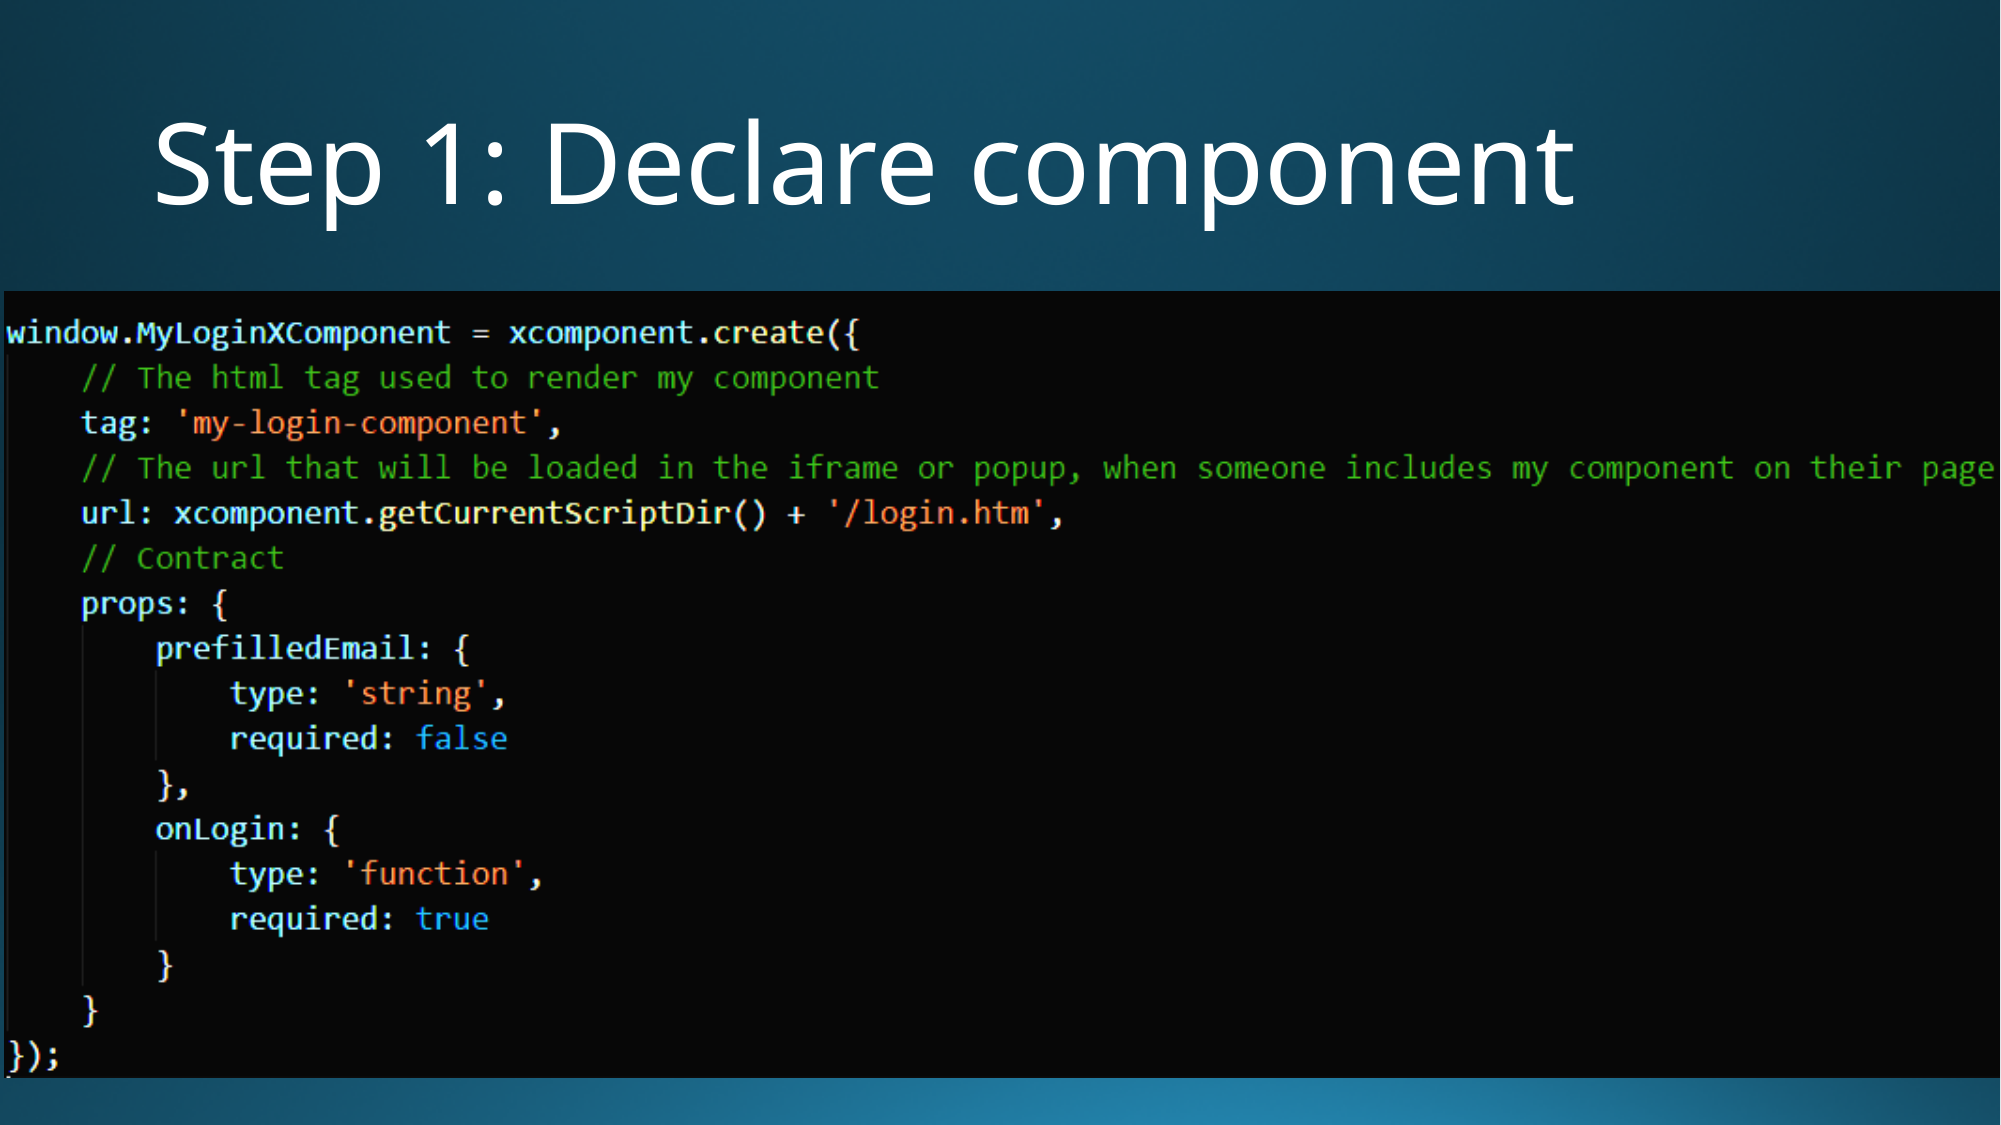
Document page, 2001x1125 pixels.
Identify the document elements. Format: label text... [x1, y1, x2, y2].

title Step 1: Declare component [137, 59, 1863, 278]
picture [0, 0, 2001, 1125]
